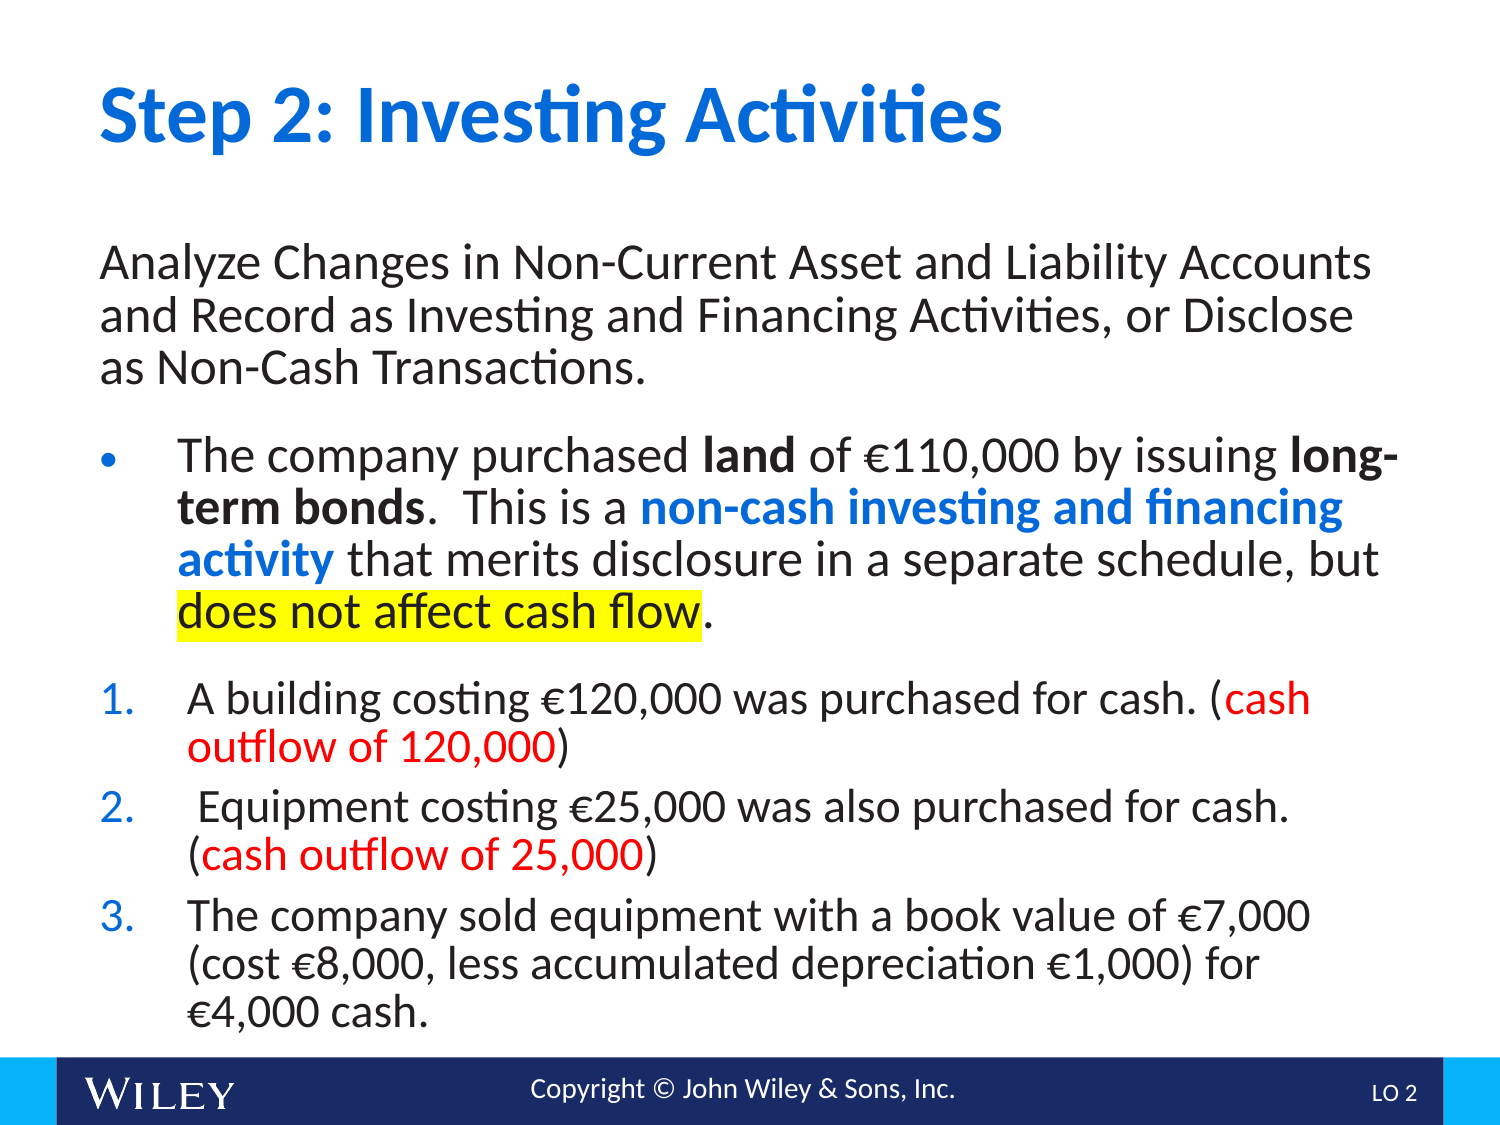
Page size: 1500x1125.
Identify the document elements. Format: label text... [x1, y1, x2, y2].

list L O 2 [1309, 1065, 1433, 1125]
list Analyze Changes in Non-Current Asset and Liability Accounts and Record as Investing and Financing Activities, or Disclose as Non-Cash Transactions. The company purchased land of €110,000 by issuing long-term bonds. This is a non-cash investing and financing activity that merits disclosure in a separate schedule, but does not affect cash flow. A building costing €120,000 was purchased for cash. (cash outflow of 120,000) Equipment costing €25,000 was also purchased for cash. (cash outflow of 25,000) The company sold equipment with a book value of €7,000 (cost €8,000, less accumulated depreciation €1,000) for €4,000 cash. [84, 233, 1416, 1048]
title Step 2: Investing Activities [84, 75, 1416, 215]
